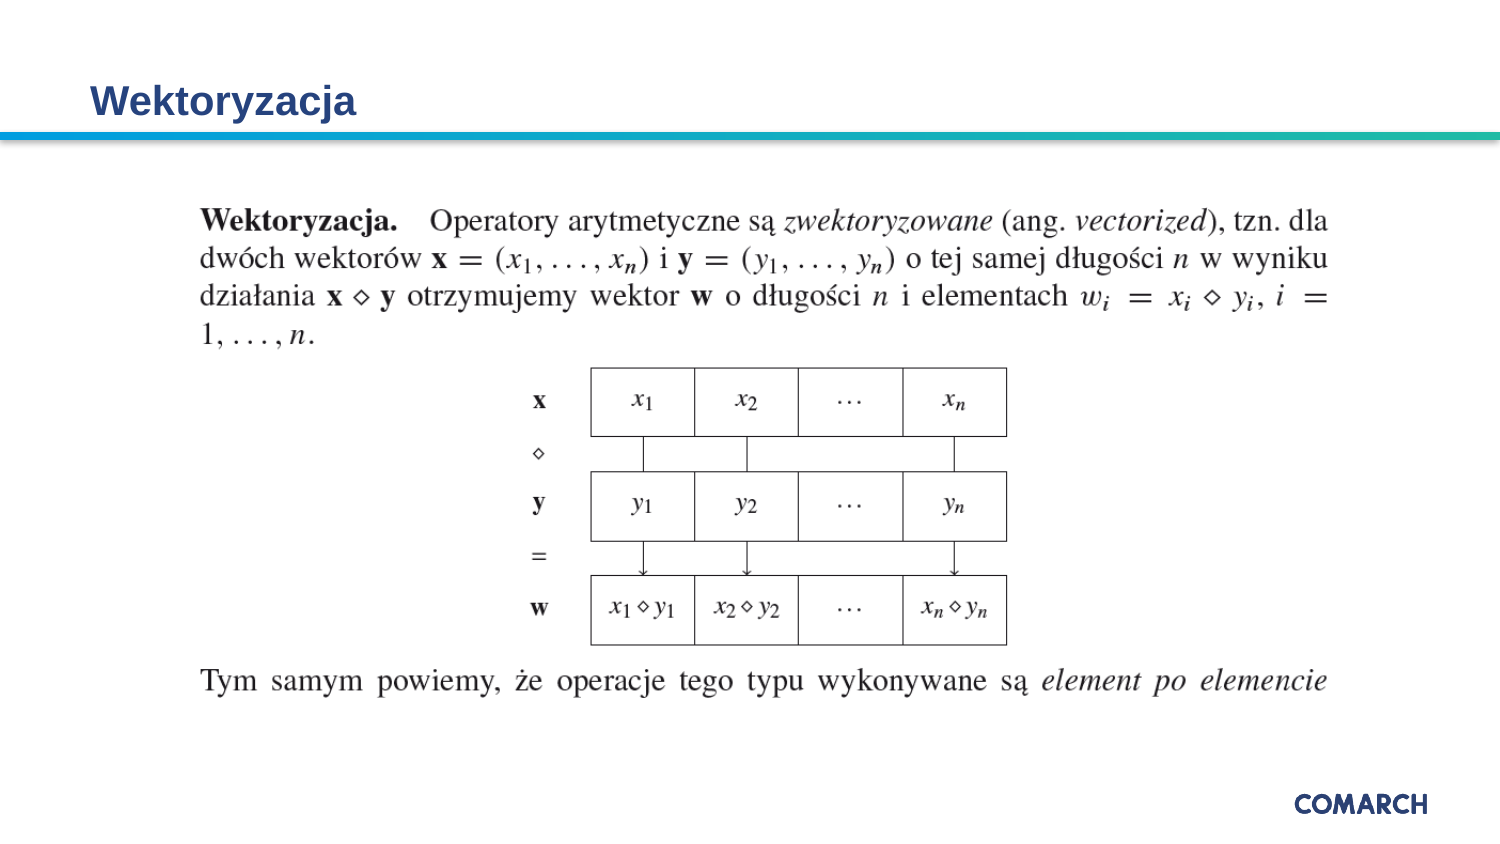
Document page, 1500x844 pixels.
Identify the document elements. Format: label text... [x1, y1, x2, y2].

picture [1294, 793, 1427, 814]
picture [147, 193, 1350, 704]
title Wektoryzacja [75, 19, 1425, 132]
